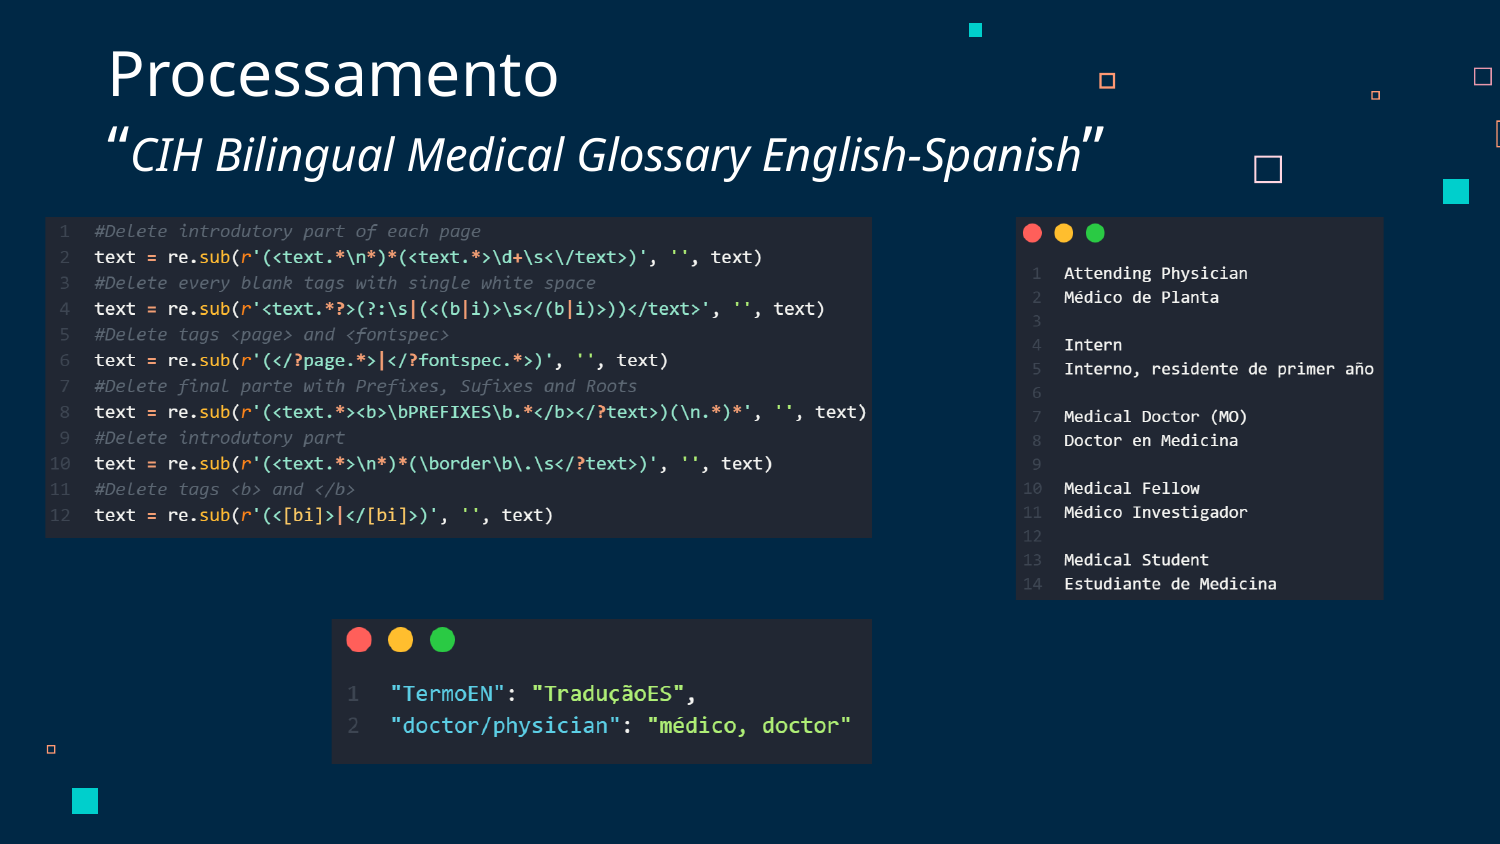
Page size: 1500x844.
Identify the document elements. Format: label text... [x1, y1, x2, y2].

picture [331, 618, 873, 764]
picture [1015, 216, 1384, 600]
picture [45, 216, 873, 538]
title Processamento “CIH Bilingual Medical Glossary English-Spanish” [92, 39, 1454, 199]
